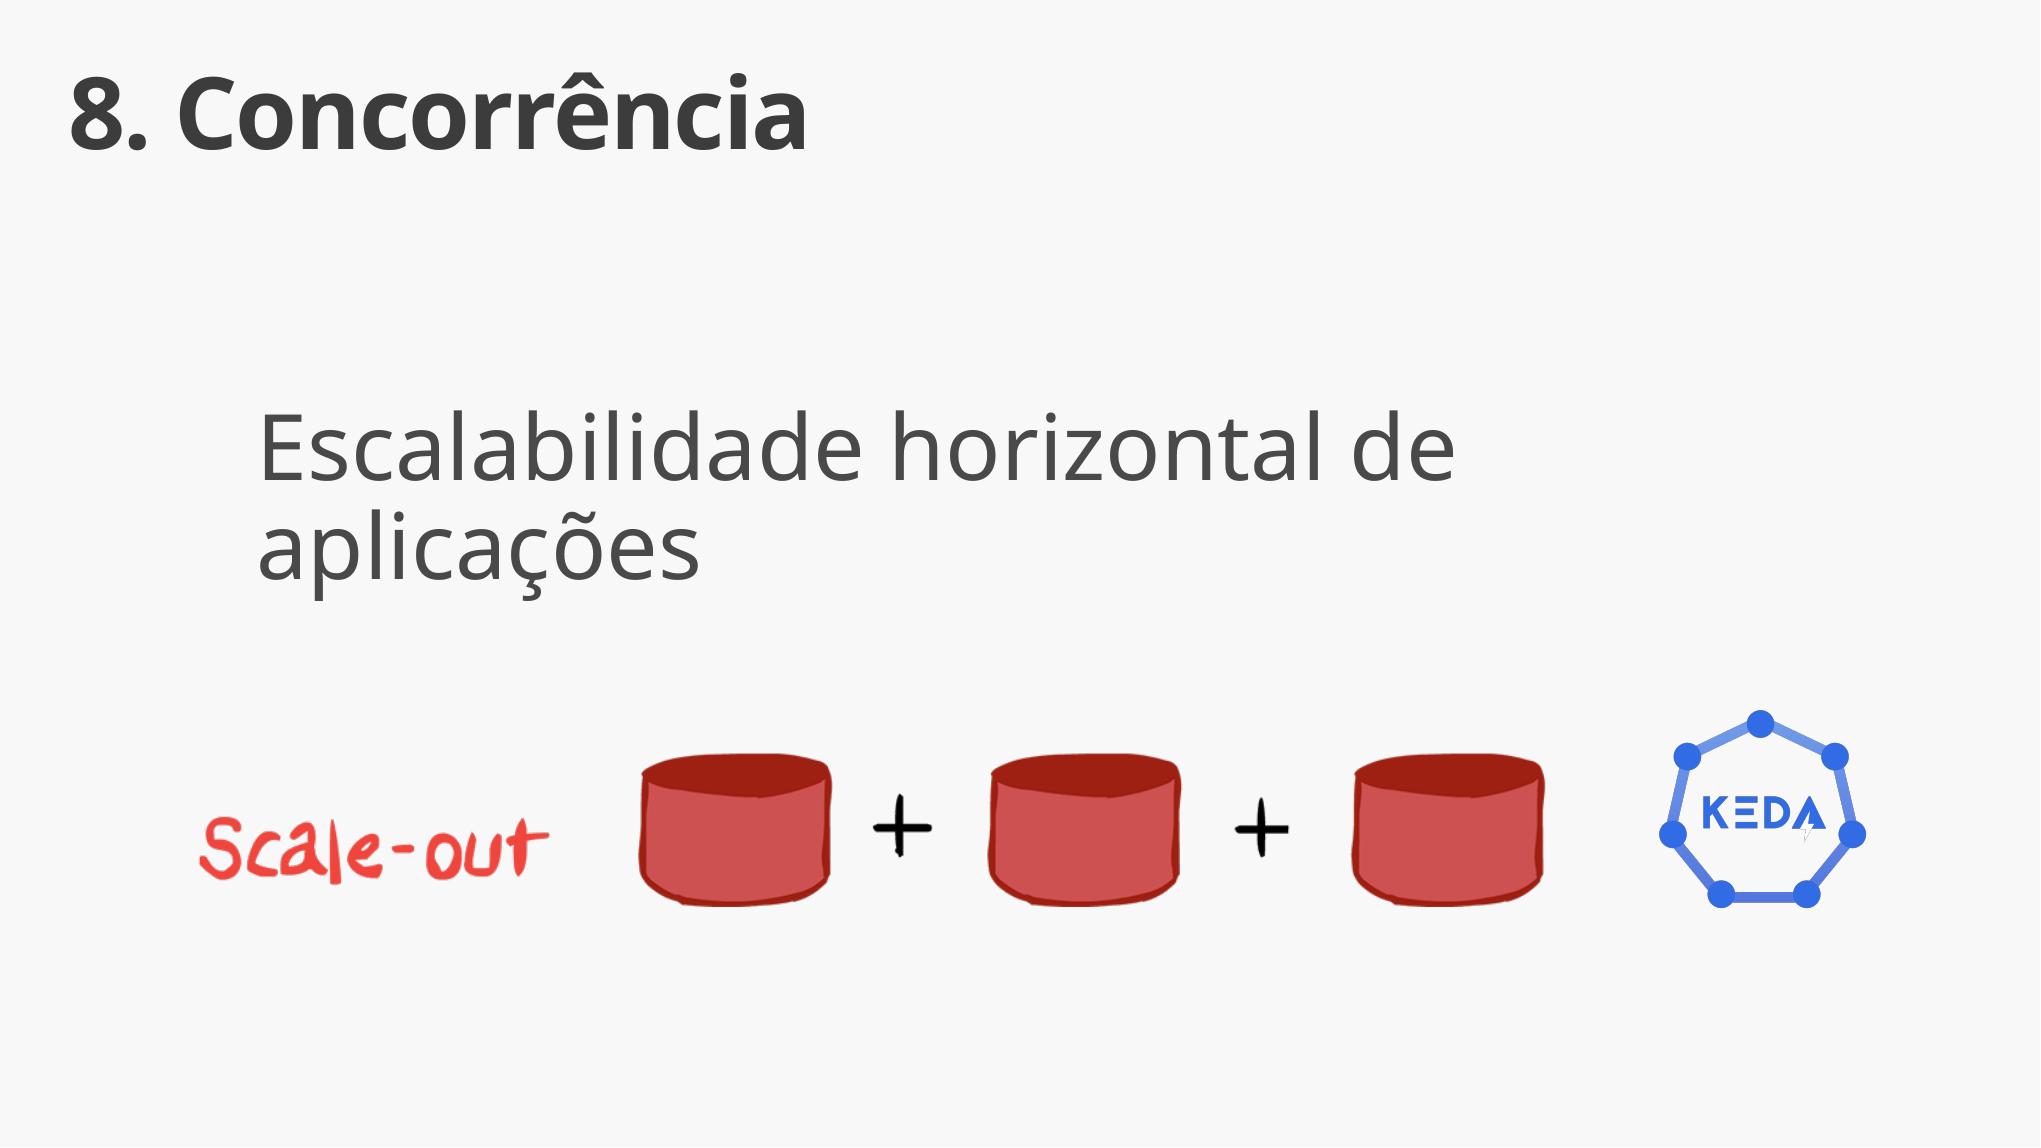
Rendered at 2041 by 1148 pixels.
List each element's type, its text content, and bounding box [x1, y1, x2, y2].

picture [195, 706, 1870, 912]
title 8. Concorrência [45, 48, 1996, 199]
list Escalabilidade horizontal de aplicações [232, 386, 1768, 617]
